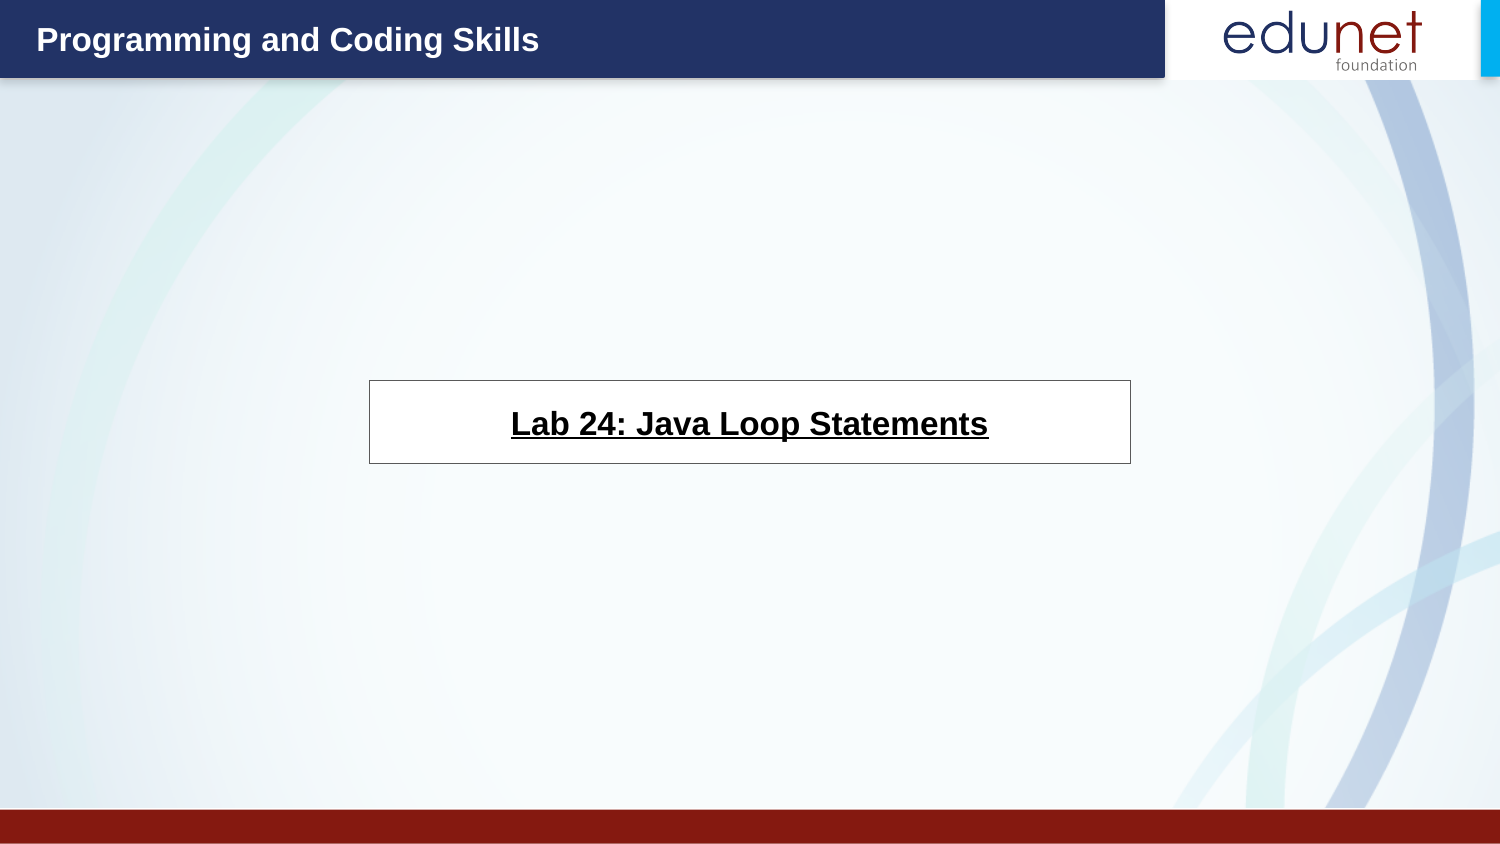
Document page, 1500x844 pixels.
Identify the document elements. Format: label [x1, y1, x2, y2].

picture [1219, 8, 1424, 75]
picture [0, 80, 1500, 808]
